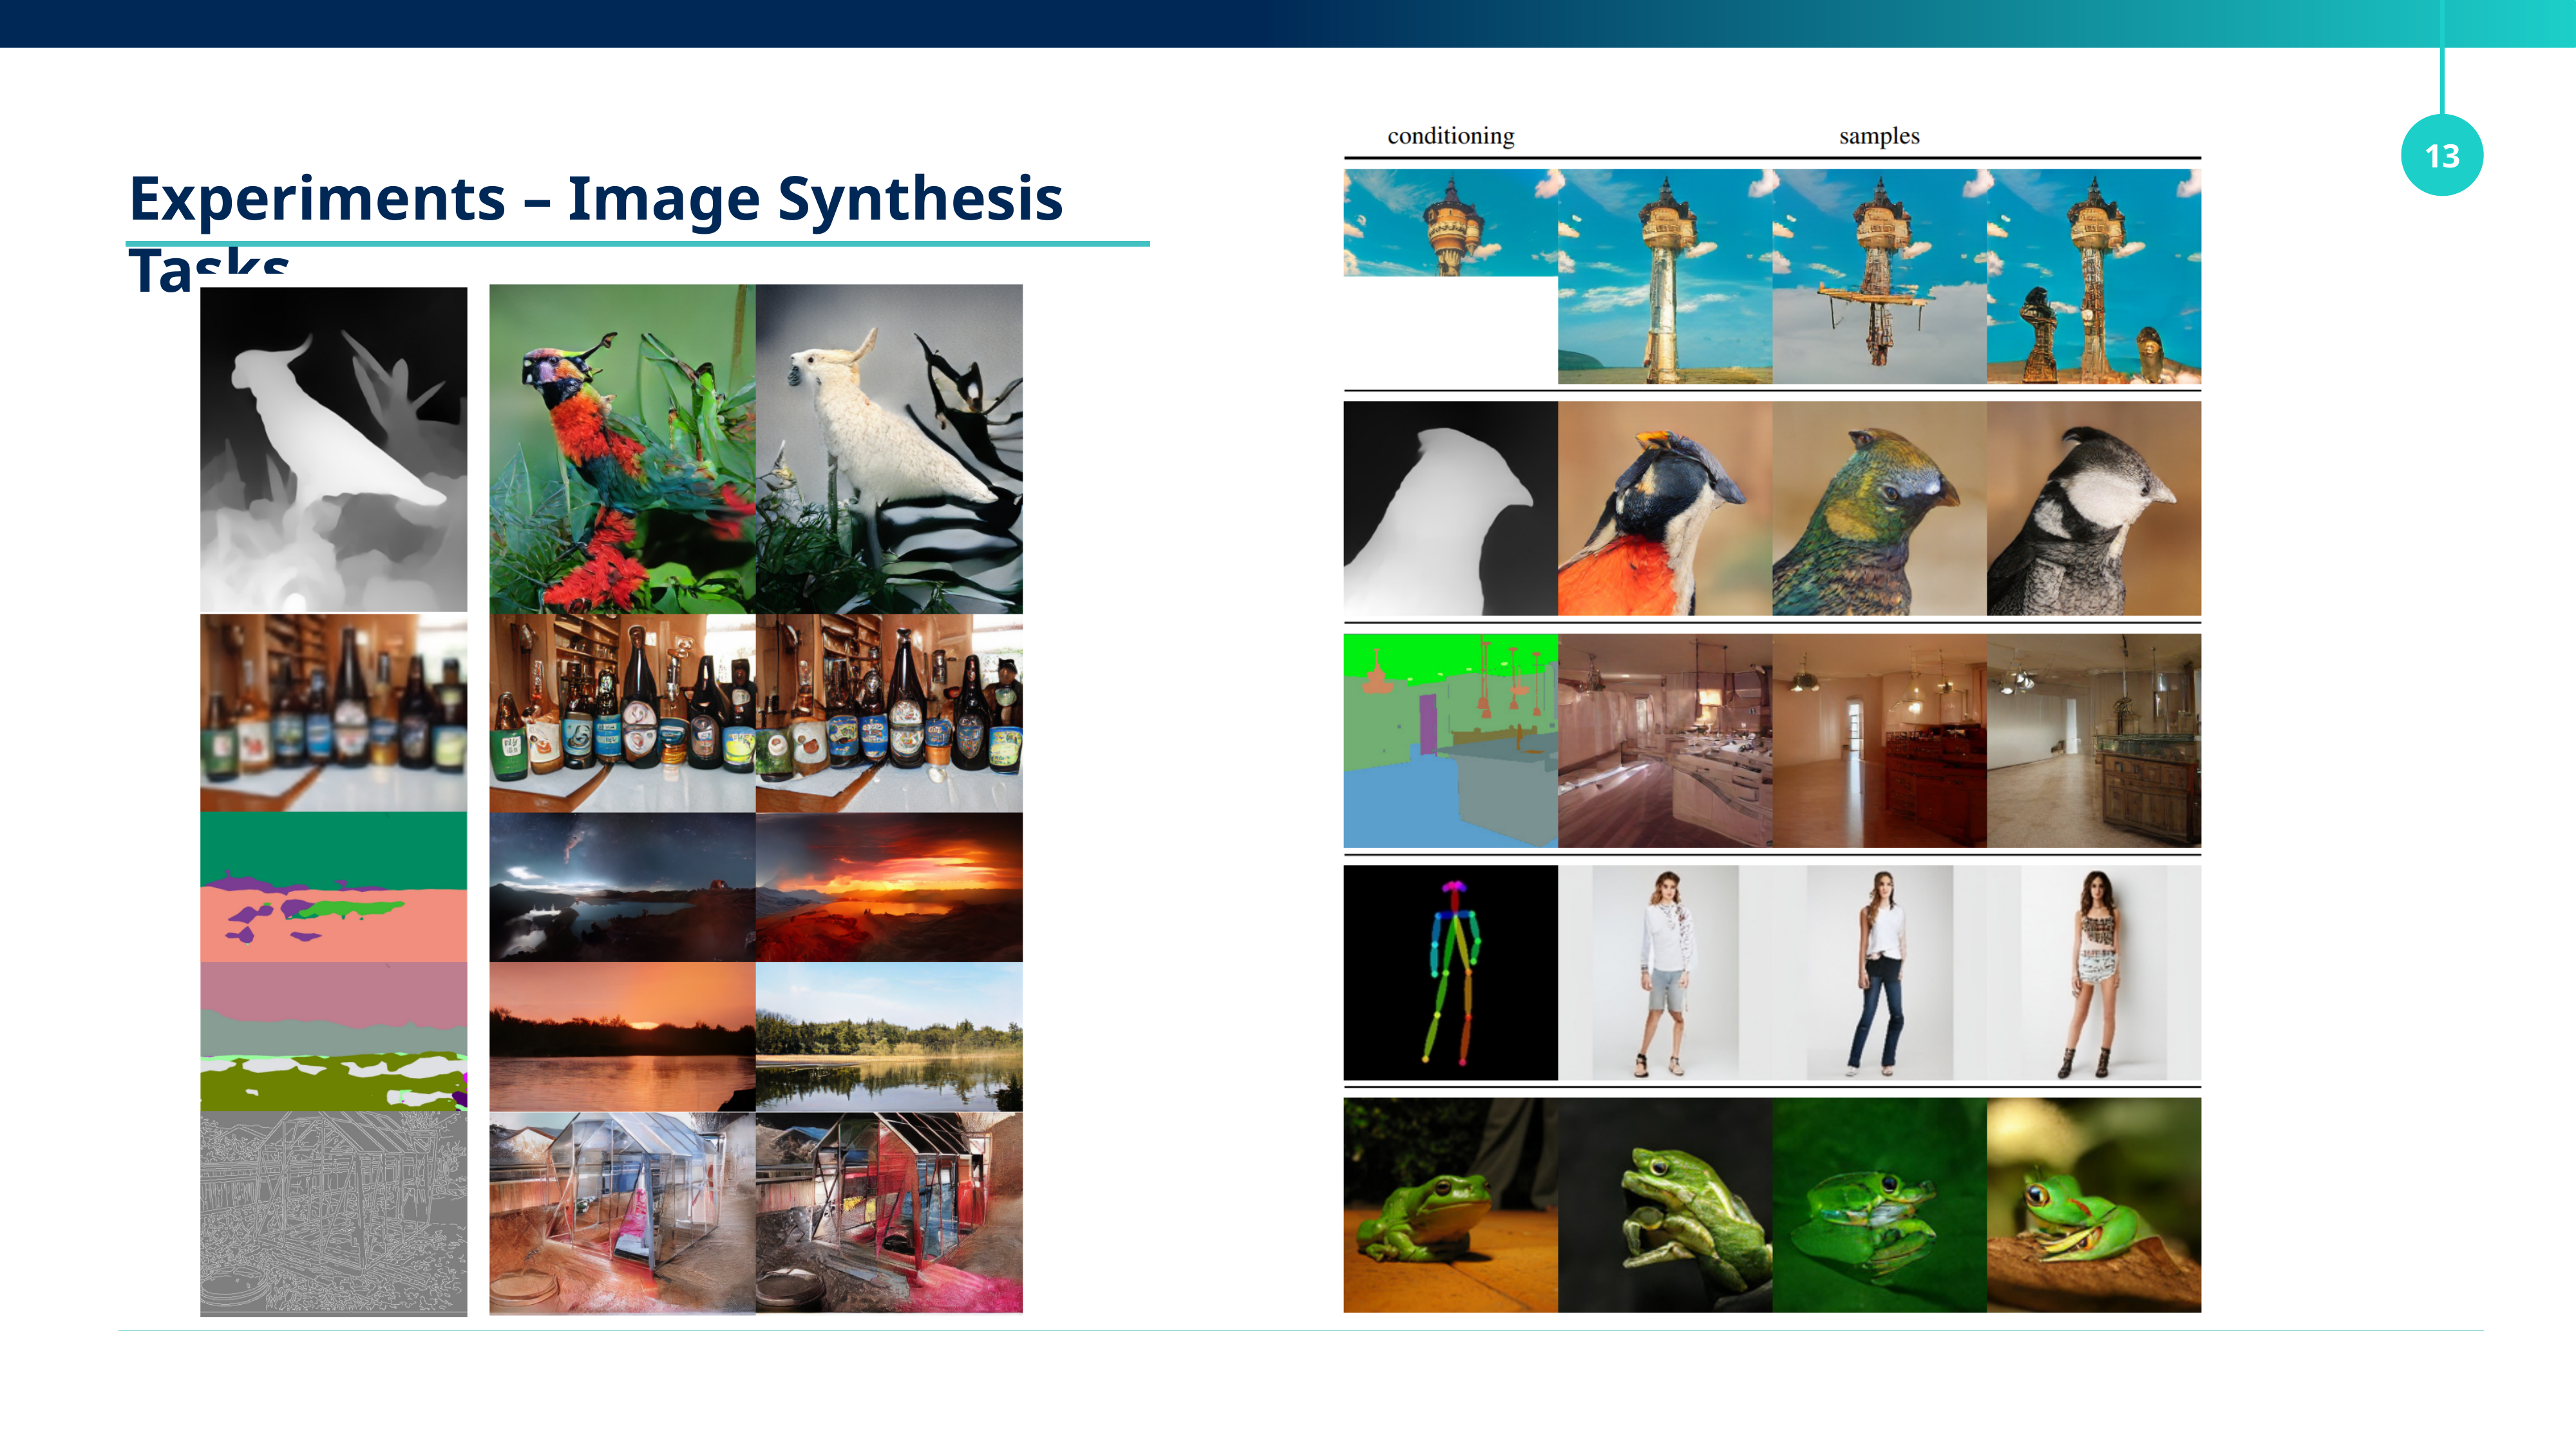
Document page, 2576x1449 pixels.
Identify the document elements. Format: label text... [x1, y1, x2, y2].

picture [191, 274, 1034, 1325]
picture [1336, 113, 2209, 1317]
text_box Experiments – Image Synthesis Tasks [118, 196, 1158, 309]
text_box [0, 0, 2576, 196]
